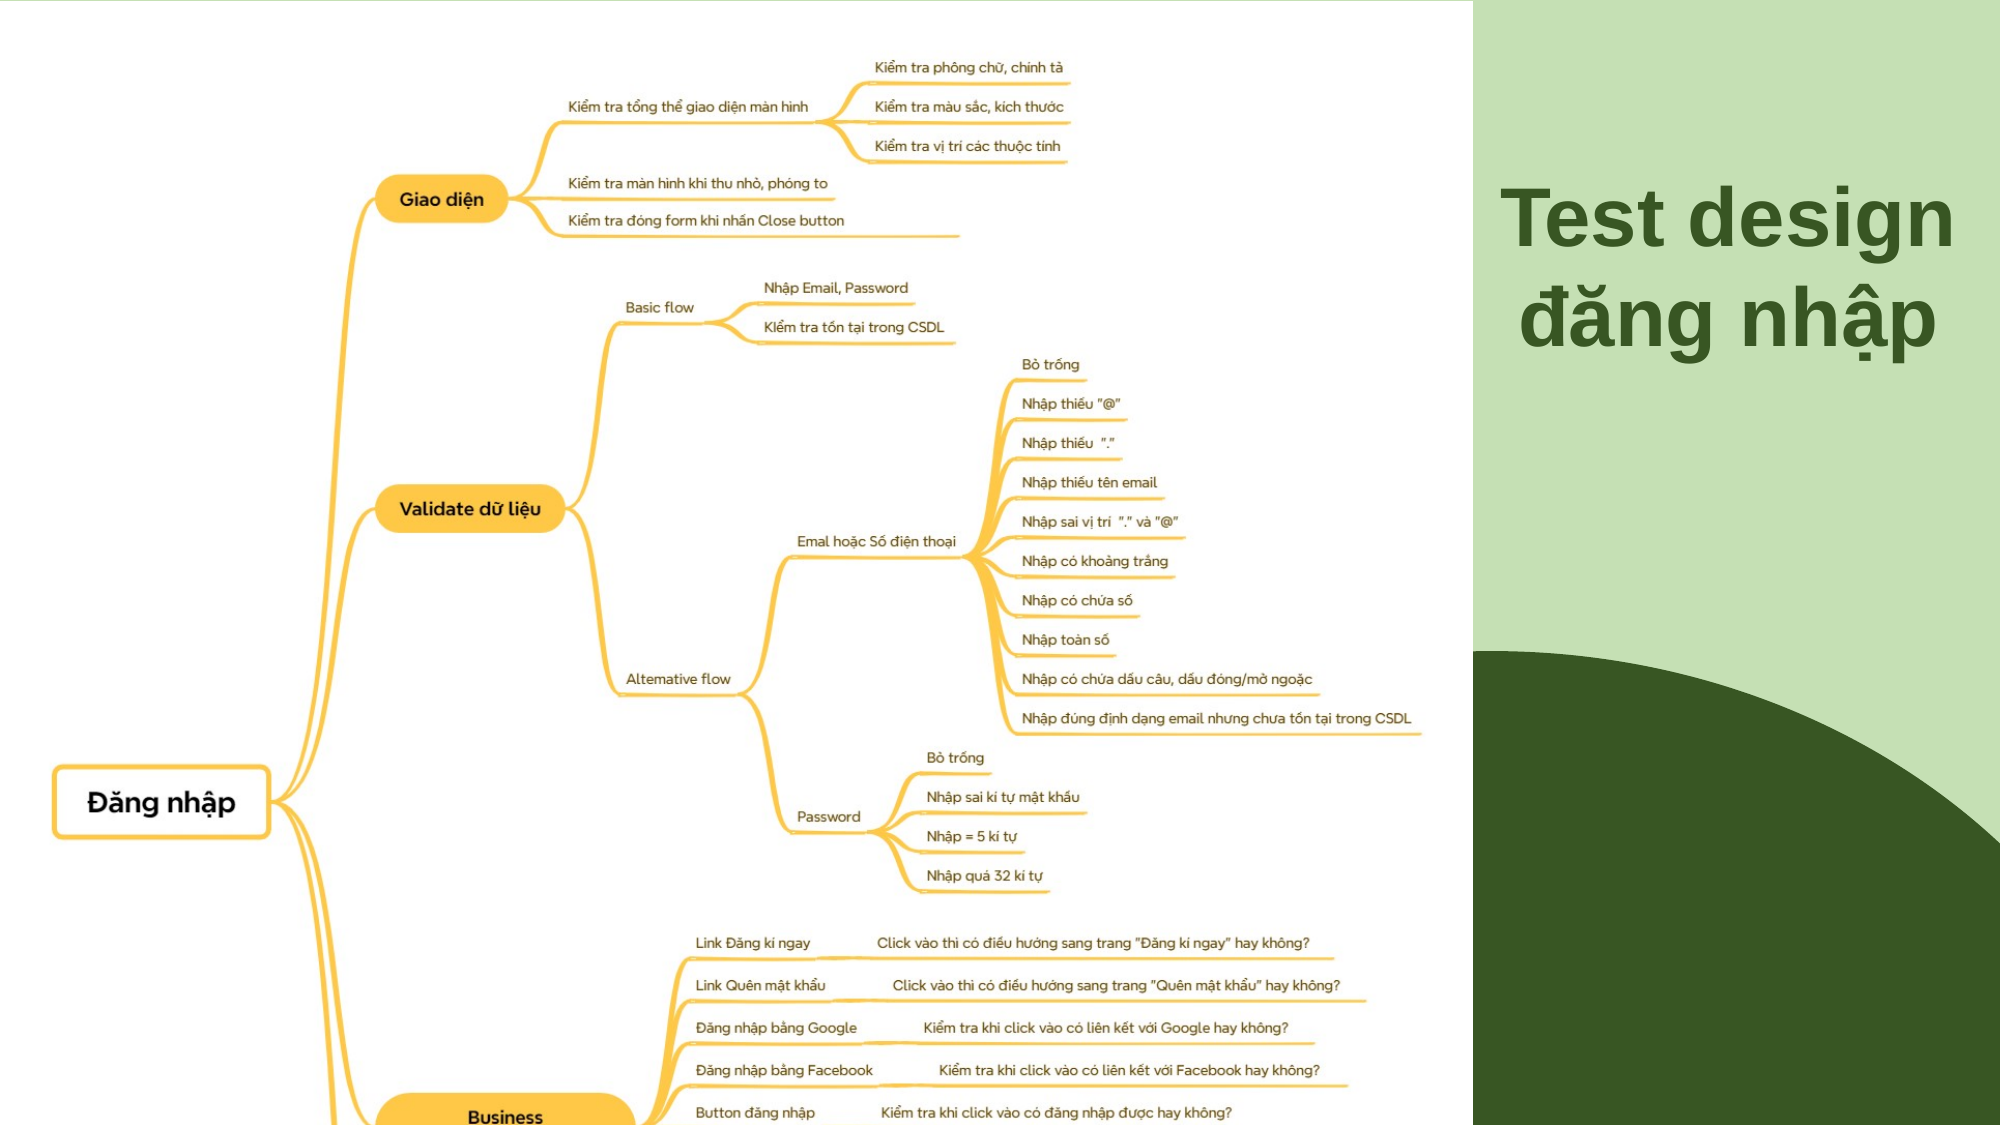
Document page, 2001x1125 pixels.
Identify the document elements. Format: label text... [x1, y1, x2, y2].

picture [0, 1, 1473, 1125]
text_box Test design đăng nhập [1473, 155, 2000, 371]
text_box [1473, 650, 2000, 1125]
